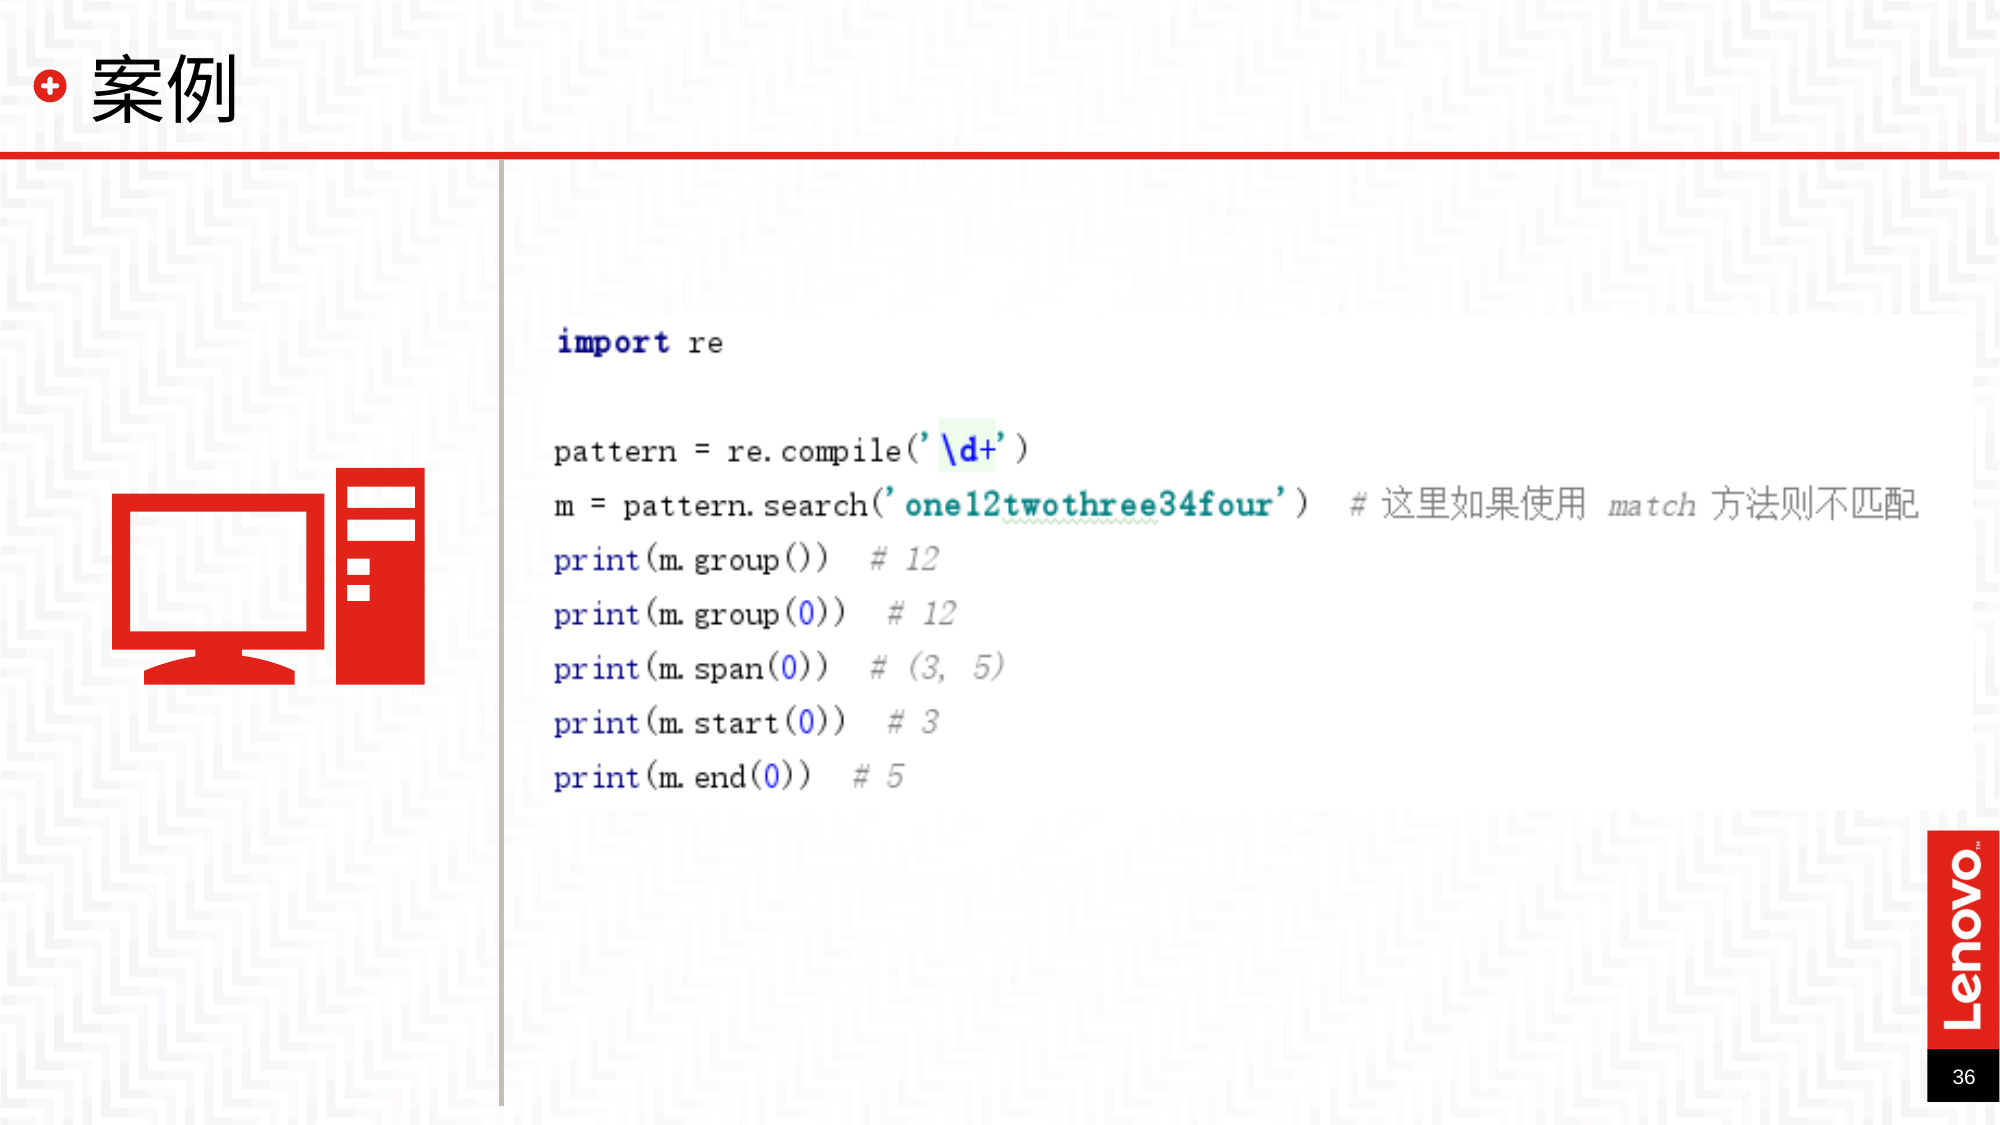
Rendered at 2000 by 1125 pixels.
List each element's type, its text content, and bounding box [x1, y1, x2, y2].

picture [1928, 831, 2000, 1049]
text_box [112, 493, 325, 685]
picture [0, 161, 2000, 1125]
picture [0, 0, 2000, 150]
text_box [0, 150, 2000, 161]
text_box [336, 467, 425, 685]
text_box 案例 [90, 44, 1907, 131]
